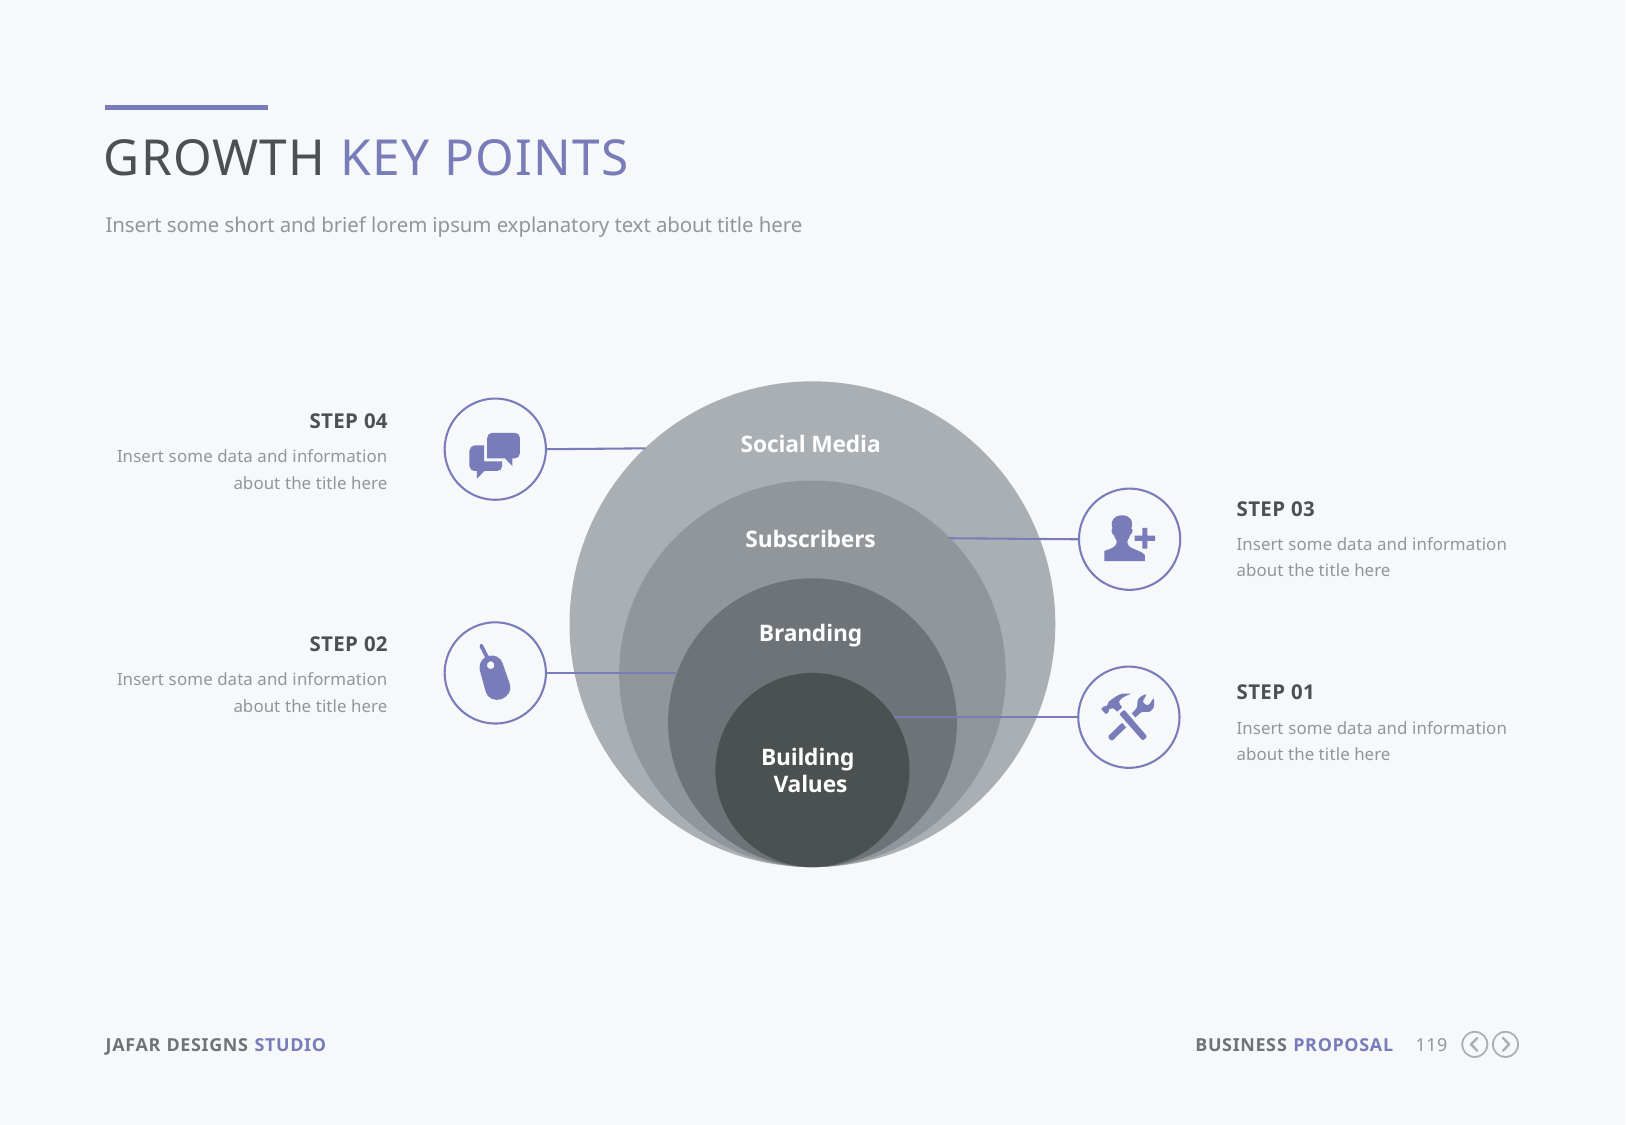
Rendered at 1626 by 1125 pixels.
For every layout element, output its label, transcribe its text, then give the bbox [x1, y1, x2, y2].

text_box [955, 540, 1057, 716]
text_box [1236, 679, 1519, 765]
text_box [444, 398, 546, 500]
list Growth Key Points [103, 125, 1518, 188]
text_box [1078, 488, 1181, 590]
text_box [618, 674, 782, 866]
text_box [105, 631, 388, 717]
text_box [853, 718, 1038, 865]
text_box Building Values [730, 742, 891, 797]
text_box [618, 479, 1007, 716]
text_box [444, 622, 546, 724]
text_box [1078, 666, 1180, 768]
text_box [714, 671, 911, 869]
text_box Social Media [730, 429, 891, 457]
text_box [667, 577, 958, 867]
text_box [1236, 496, 1519, 582]
text_box [843, 718, 1002, 866]
text_box [573, 674, 772, 865]
text_box Branding [730, 619, 891, 647]
text_box Subscribers [730, 524, 891, 553]
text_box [105, 408, 388, 494]
list Insert some short and brief lorem ipsum explanatory text about title here [105, 209, 1519, 241]
text_box [568, 380, 1041, 672]
